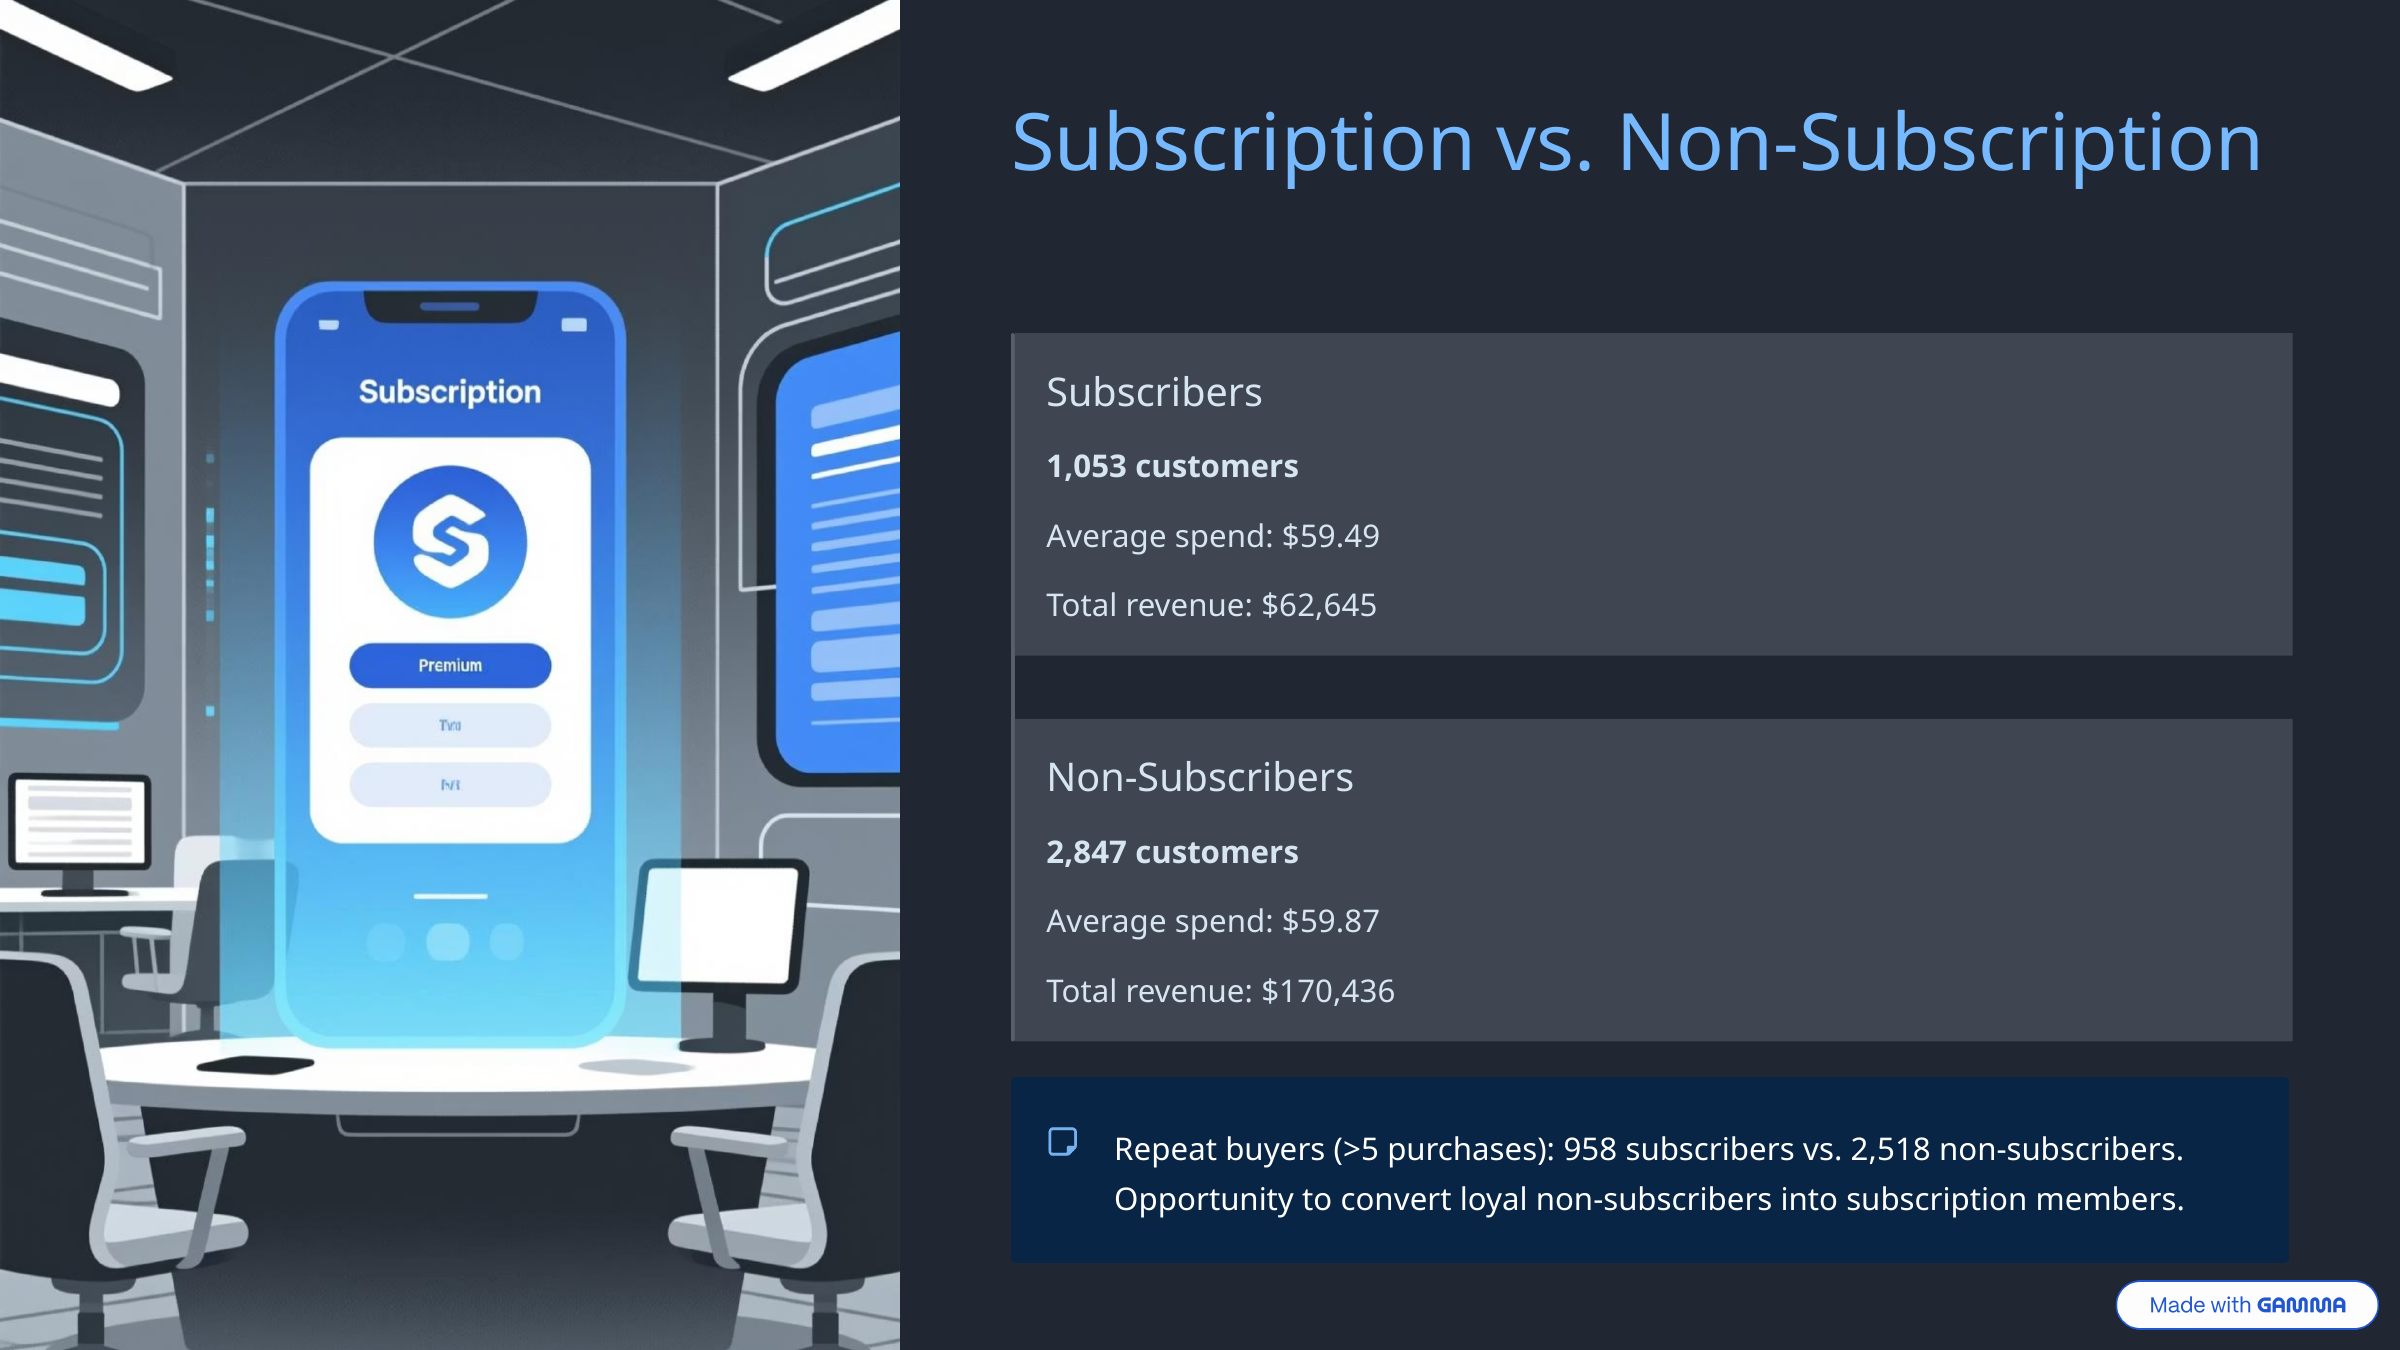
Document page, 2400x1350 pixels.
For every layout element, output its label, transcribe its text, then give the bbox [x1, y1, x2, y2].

text_box Total revenue: $170,436 [1046, 958, 2261, 1010]
text_box [1011, 1077, 2289, 1263]
text_box Average spend: $59.49 [1046, 503, 2261, 554]
text_box 2,847 customers [1046, 819, 2261, 871]
text_box Non-Subscribers [1046, 750, 1444, 801]
text_box 1,053 customers [1046, 433, 2261, 485]
text_box [1011, 333, 1015, 1042]
picture [1042, 1125, 1083, 1157]
text_box [1014, 718, 2293, 1042]
picture [0, 0, 900, 1350]
text_box Repeat buyers (>5 purchases): 958 subscribers vs. 2,518 non-subscribers. Opportunity to convert loyal non-subscribers into subscription members. [1114, 1116, 2258, 1219]
text_box Subscribers [1046, 364, 1444, 415]
text_box Total revenue: $62,645 [1046, 573, 2261, 624]
text_box Subscription vs. Non-Subscription [1011, 87, 2289, 286]
text_box Average spend: $59.87 [1046, 889, 2261, 940]
text_box [1014, 333, 2293, 656]
picture [2106, 1271, 2389, 1339]
